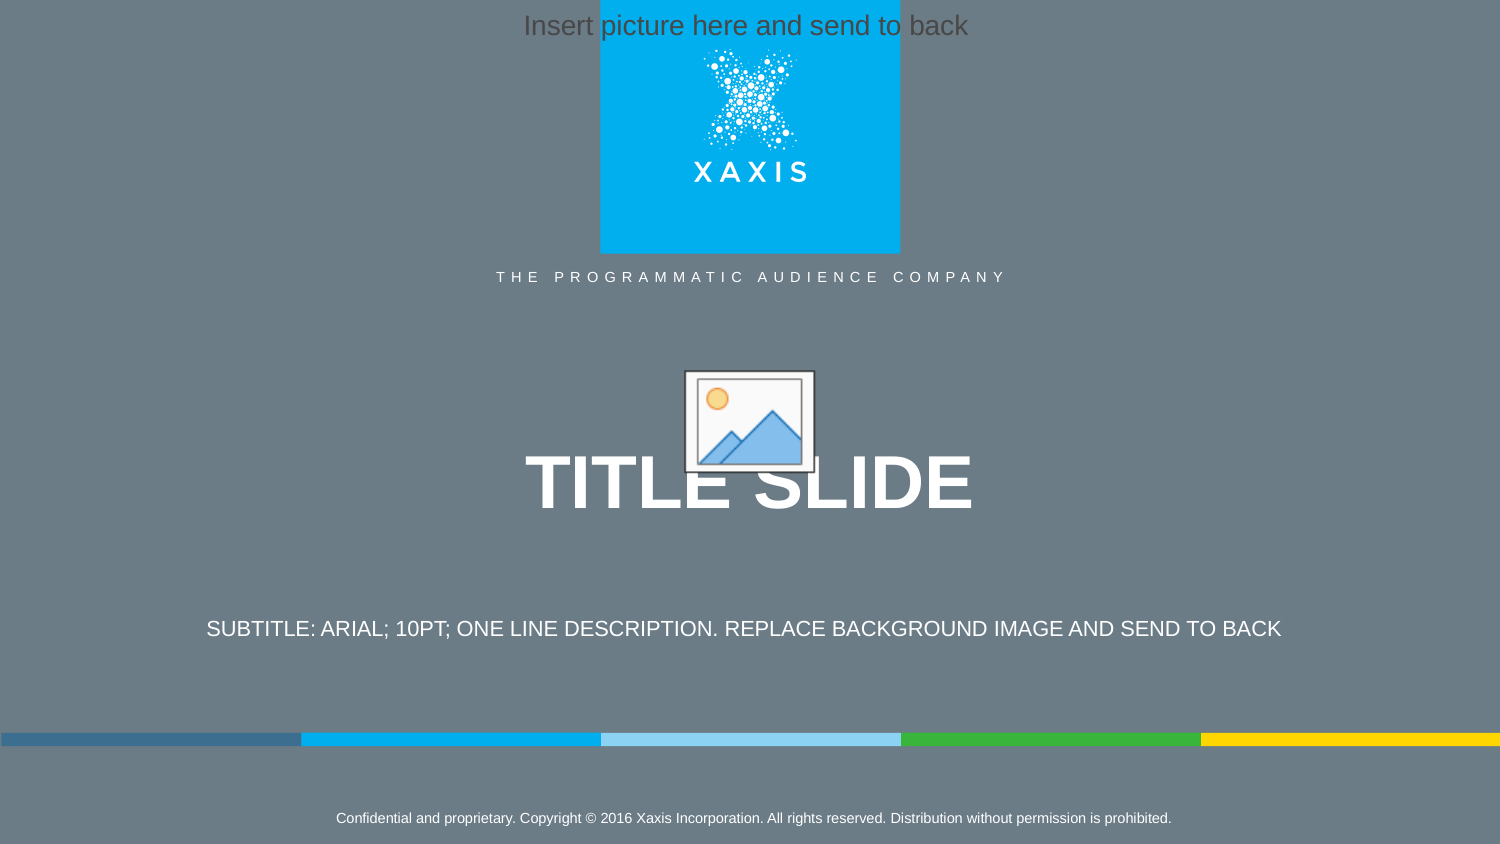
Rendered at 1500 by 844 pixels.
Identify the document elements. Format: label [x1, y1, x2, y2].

picture [758, 94, 767, 106]
picture [748, 83, 758, 90]
text_box [1, 732, 1500, 747]
picture [750, 162, 764, 181]
picture [721, 162, 739, 181]
picture [733, 89, 745, 97]
picture [734, 100, 746, 107]
picture [792, 162, 805, 181]
picture [696, 162, 710, 181]
picture [0, 0, 1500, 844]
picture [743, 106, 751, 112]
